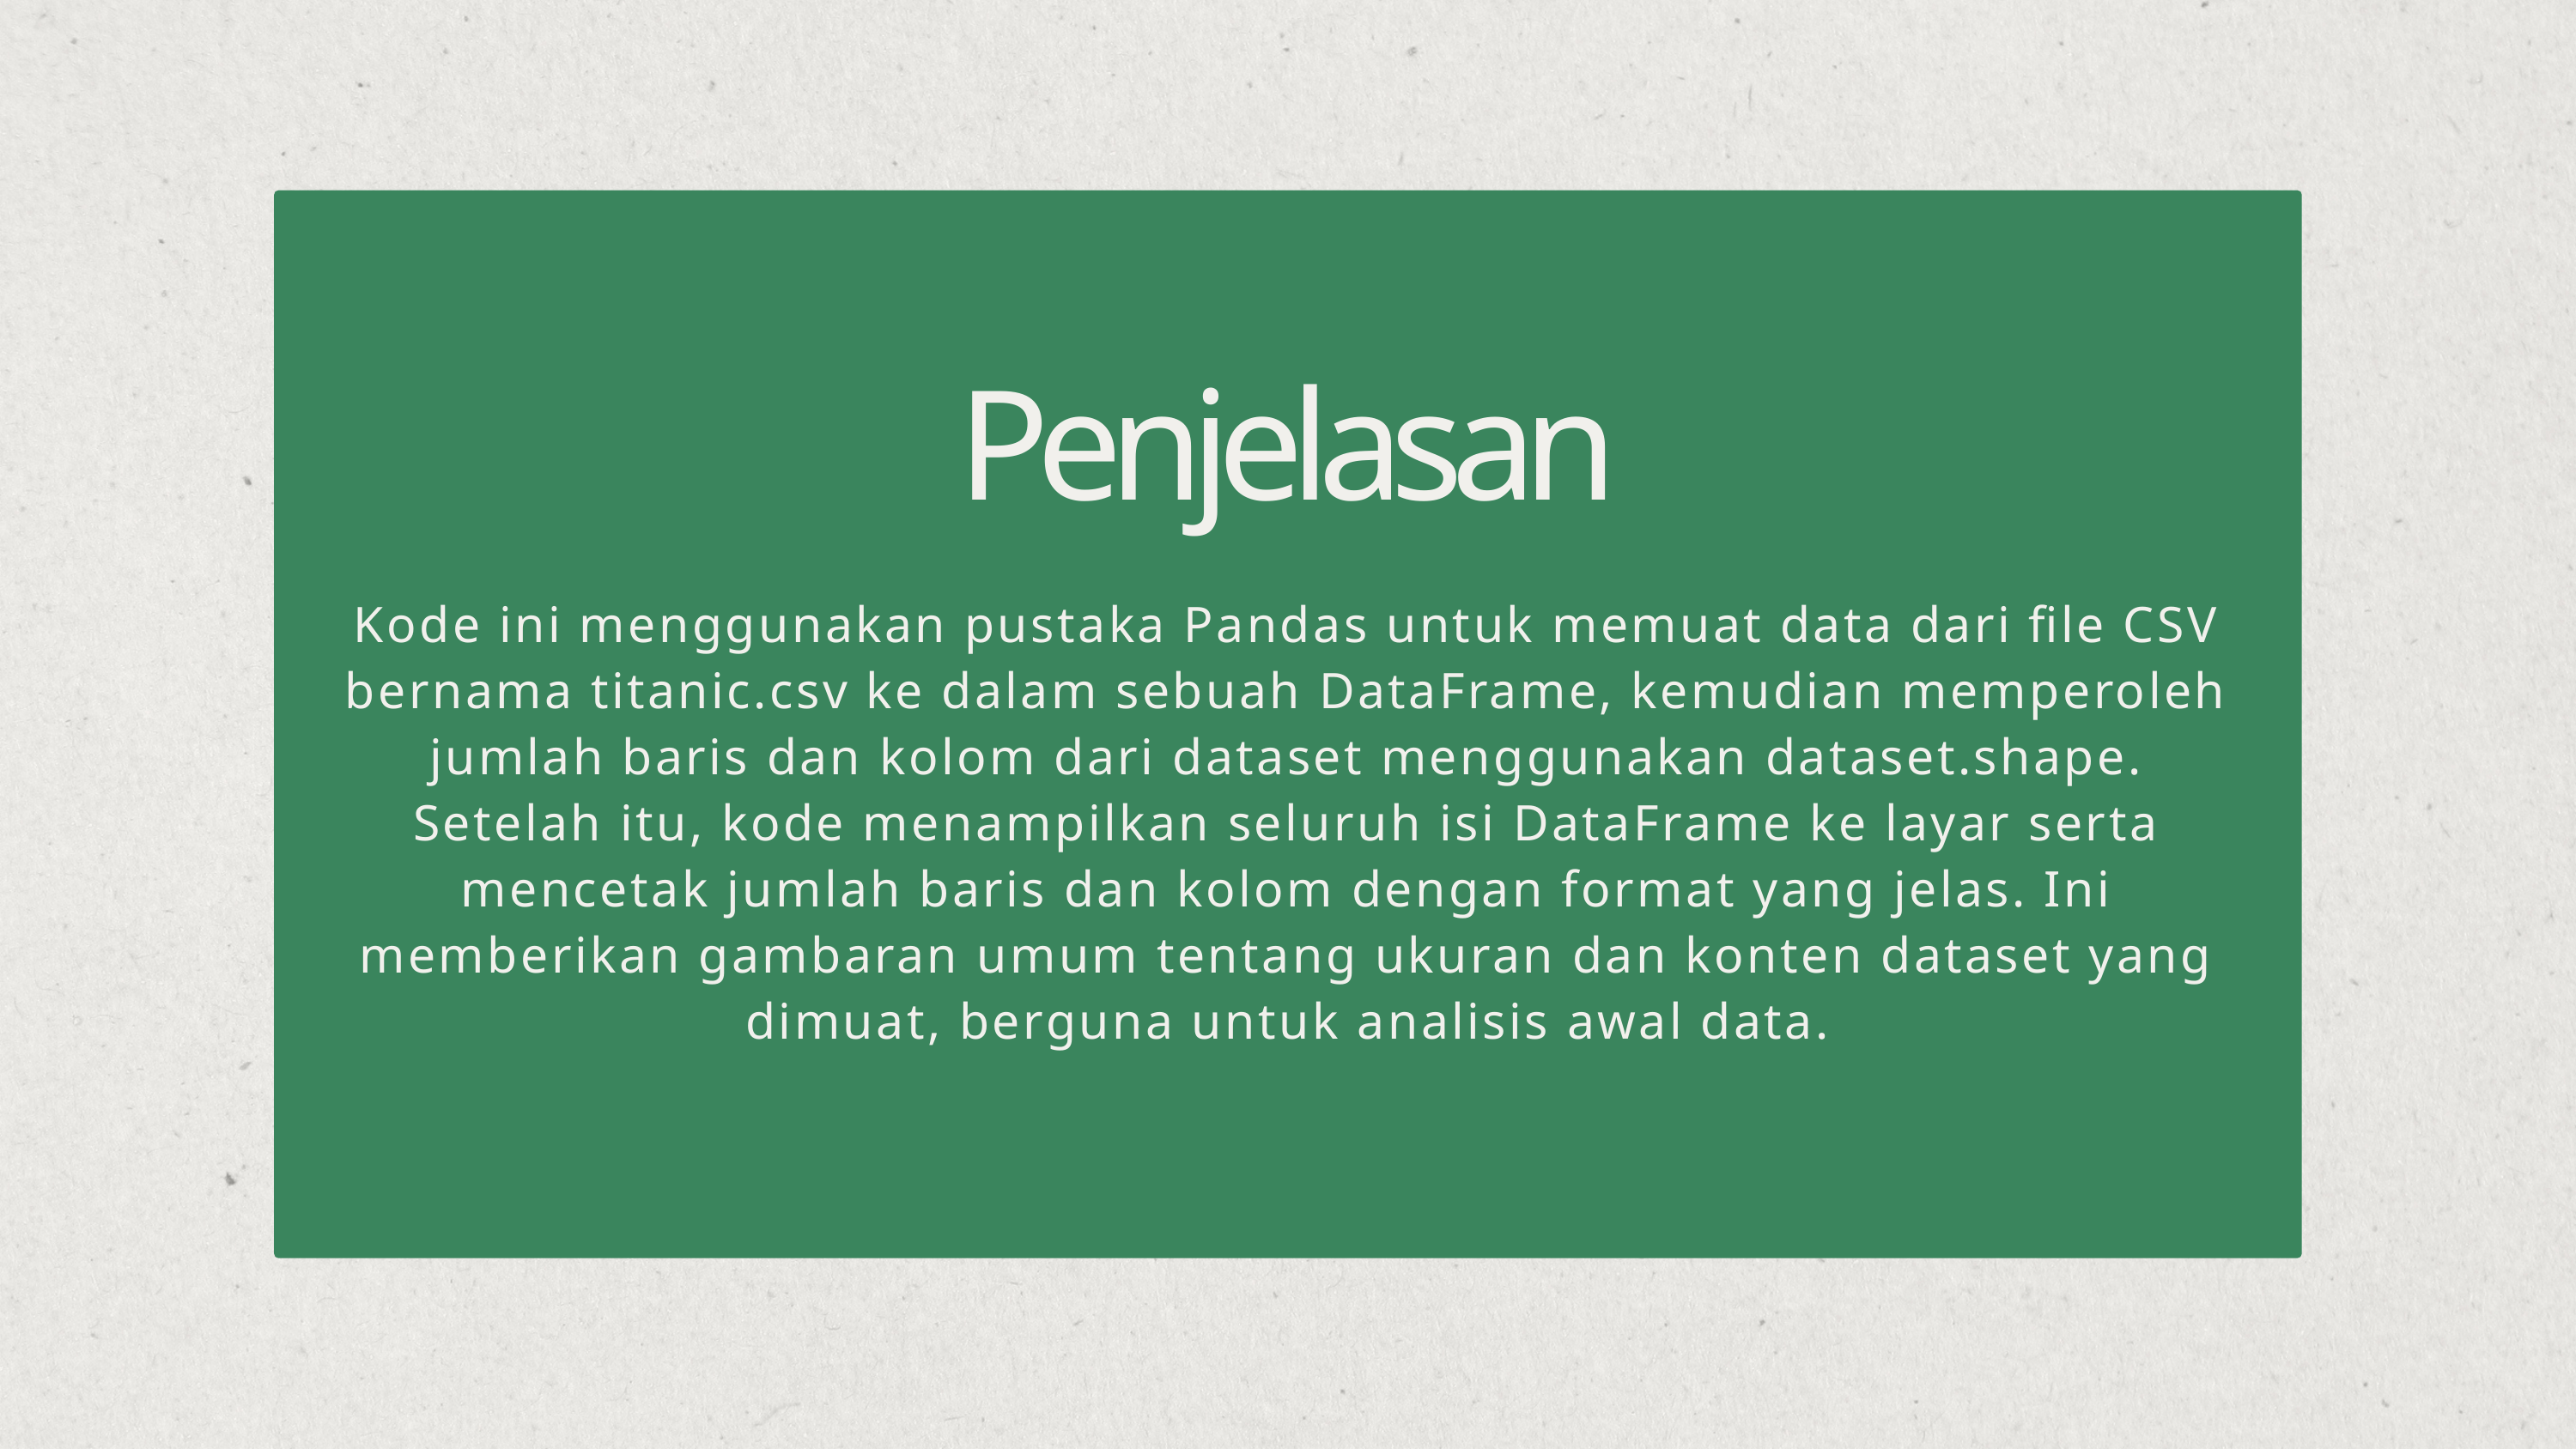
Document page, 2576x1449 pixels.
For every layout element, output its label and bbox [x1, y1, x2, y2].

text_box [0, 0, 2576, 1449]
text_box [273, 190, 2302, 1258]
